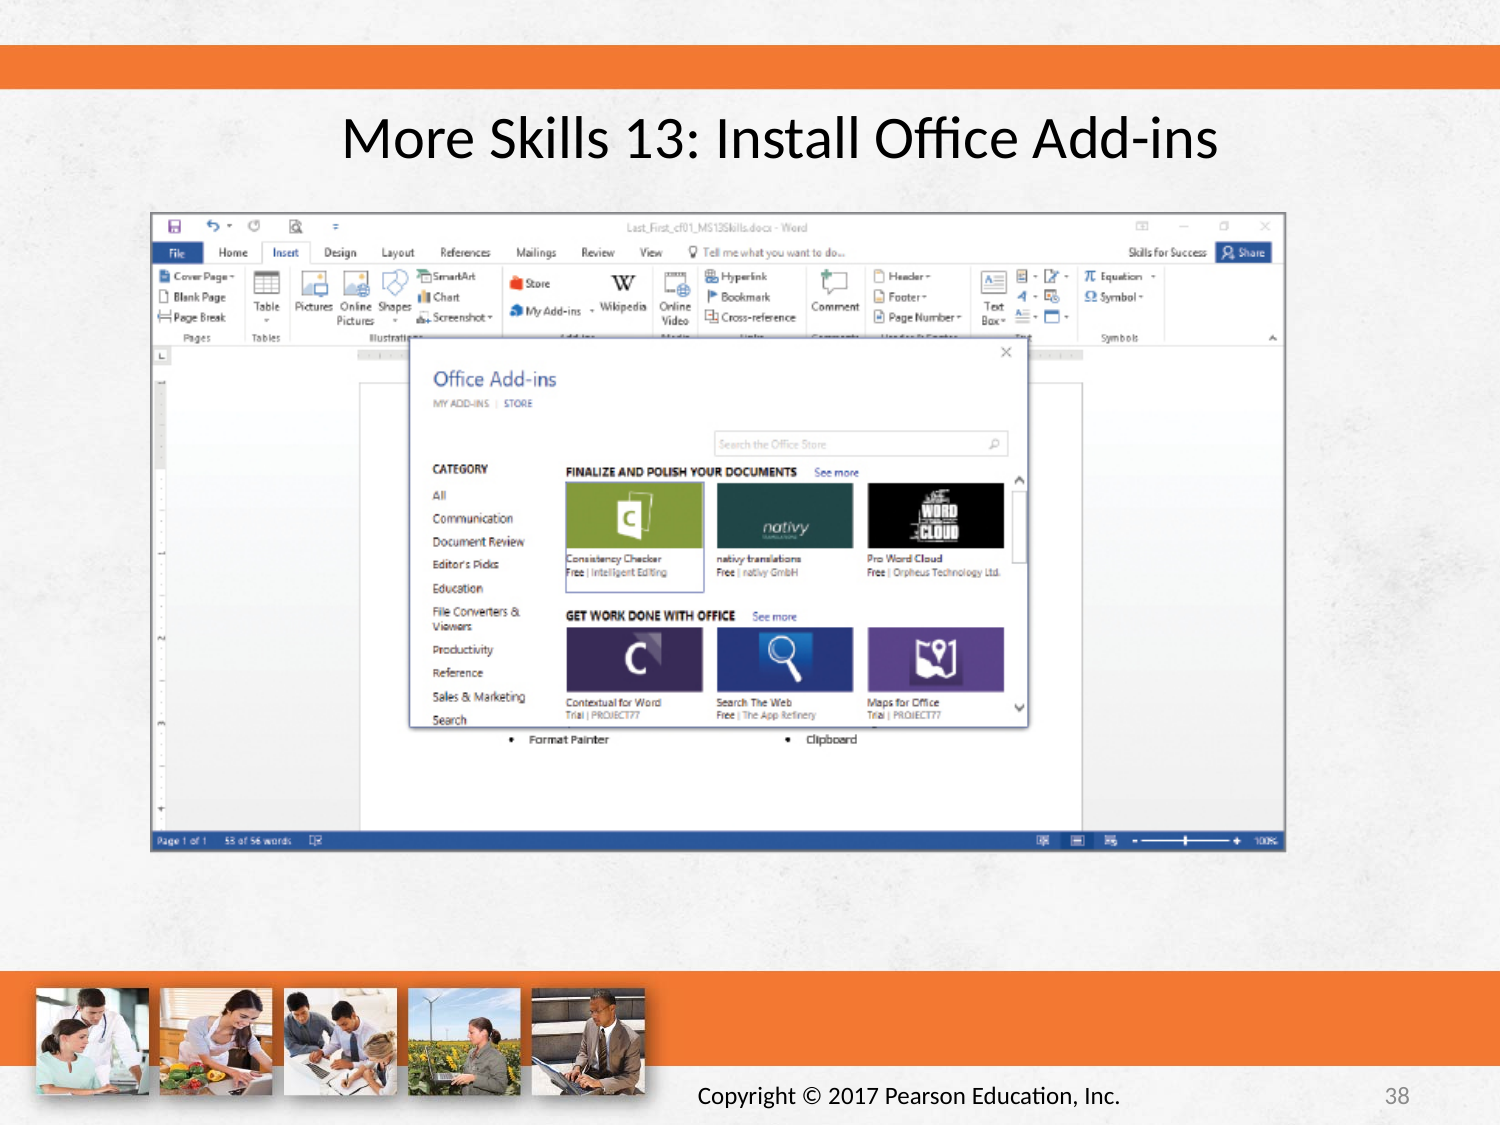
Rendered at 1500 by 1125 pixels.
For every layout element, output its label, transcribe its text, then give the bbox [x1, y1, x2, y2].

title More Skills 13: Install Office Add-ins [12, 37, 1476, 226]
footer Copyright © 2017 Pearson Education, Inc. [650, 1050, 1175, 1110]
picture [0, 0, 1500, 1125]
slide_number 38 [1074, 1065, 1425, 1125]
